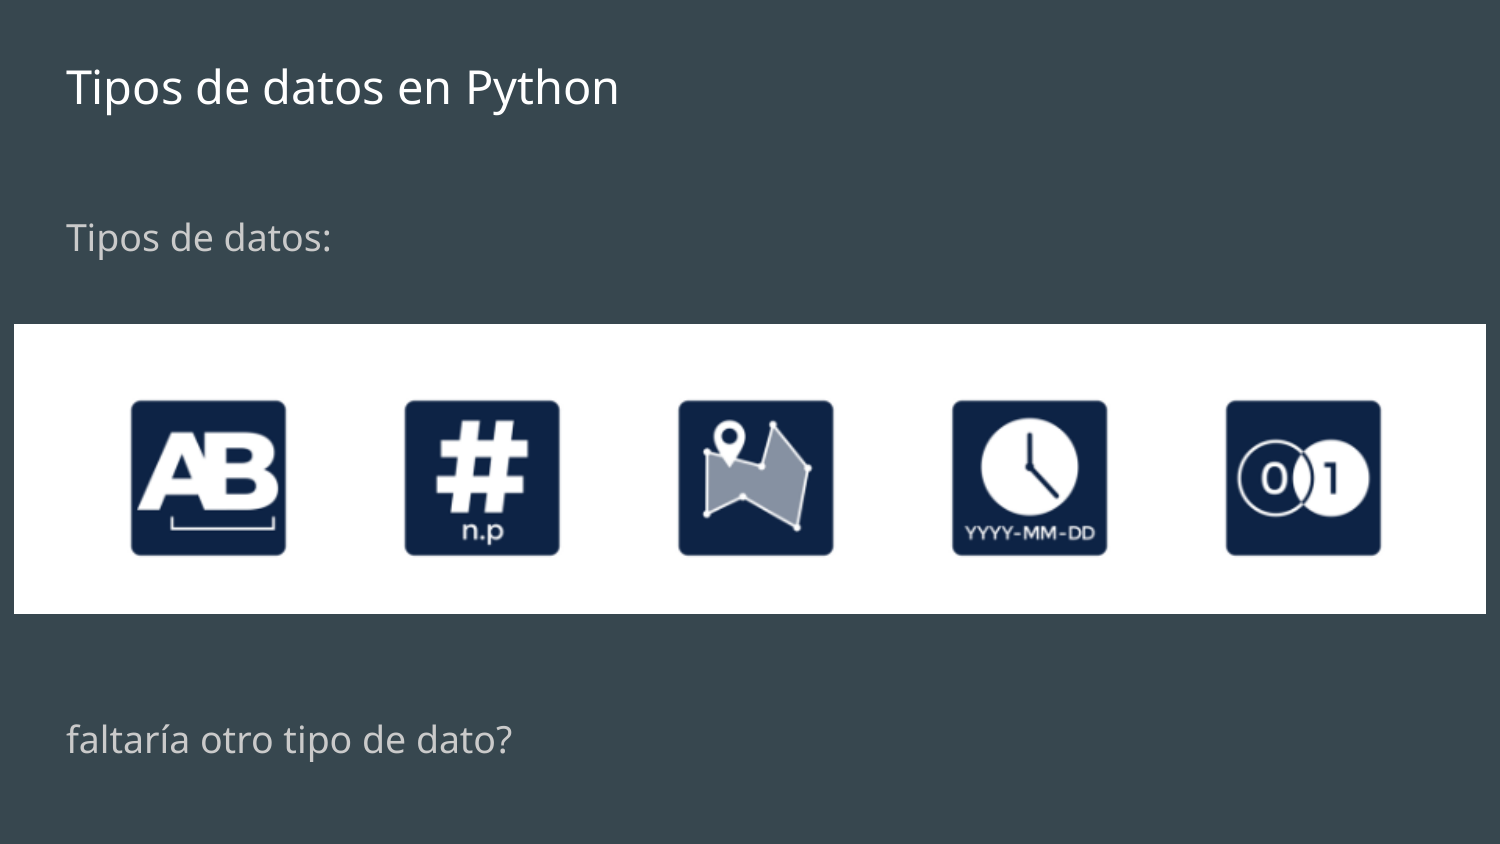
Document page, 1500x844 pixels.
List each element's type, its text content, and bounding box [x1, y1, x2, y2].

list Tipos de datos: faltaría otro tipo de dato? [51, 623, 1449, 800]
picture [14, 324, 1486, 615]
title Tipos de datos en Python [51, 39, 1449, 134]
list Tipos de datos: faltaría otro tipo de dato? [51, 189, 1449, 323]
